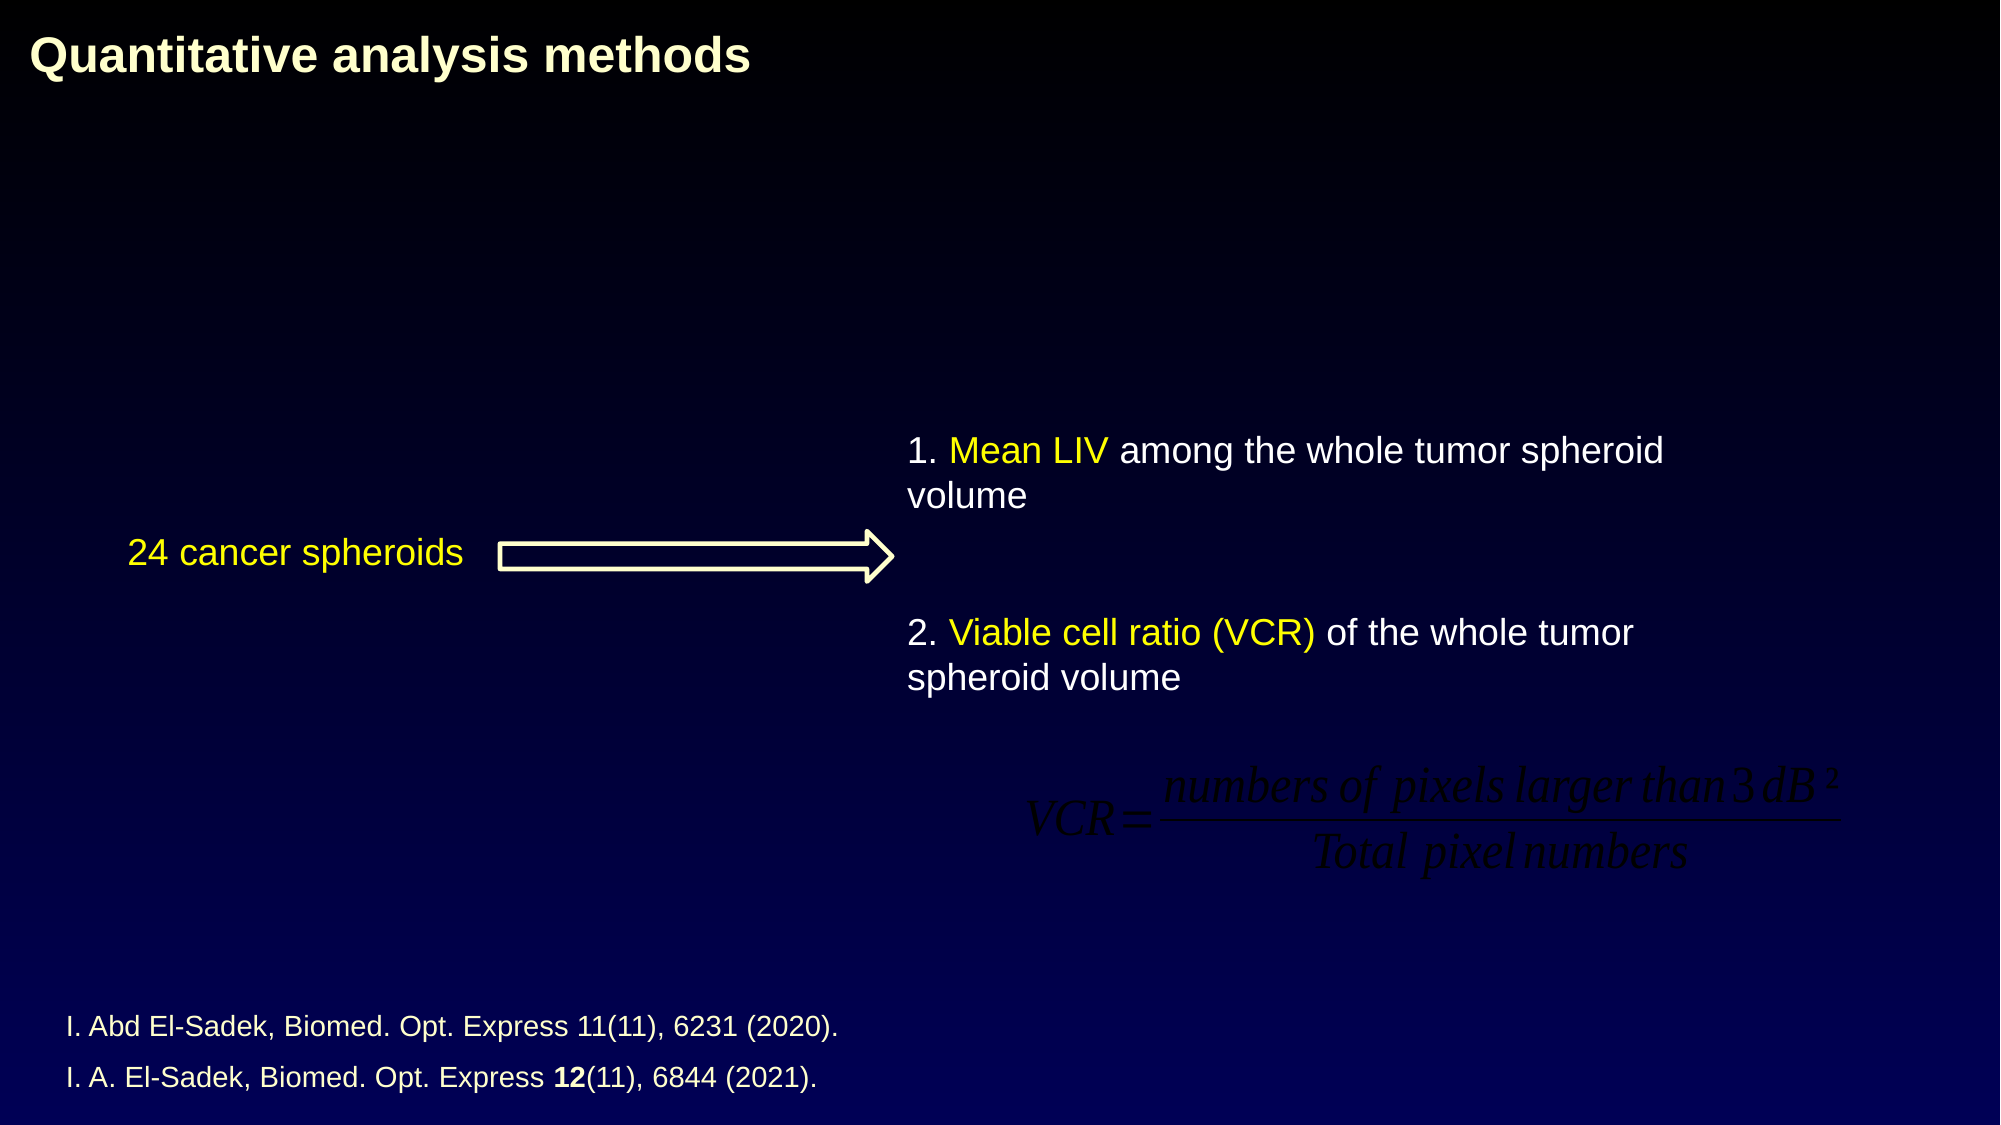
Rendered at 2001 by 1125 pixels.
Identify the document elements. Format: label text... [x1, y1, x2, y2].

text_box I. A. El-Sadek, Biomed. Opt. Express 12(11), 6844 (2021). [51, 1050, 893, 1101]
text_box 1. Mean LIV among the whole tumor spheroid volume [892, 418, 1713, 524]
text_box I. Abd El-Sadek, Biomed. Opt. Express 11(11), 6231 (2020). [51, 1000, 1052, 1050]
text_box 2. Viable cell ratio (VCR) of the whole tumor spheroid volume [892, 600, 1713, 705]
text_box 24 cancer spheroids [112, 520, 488, 581]
text_box [499, 531, 893, 582]
list Quantitative analysis methods [0, 20, 773, 92]
